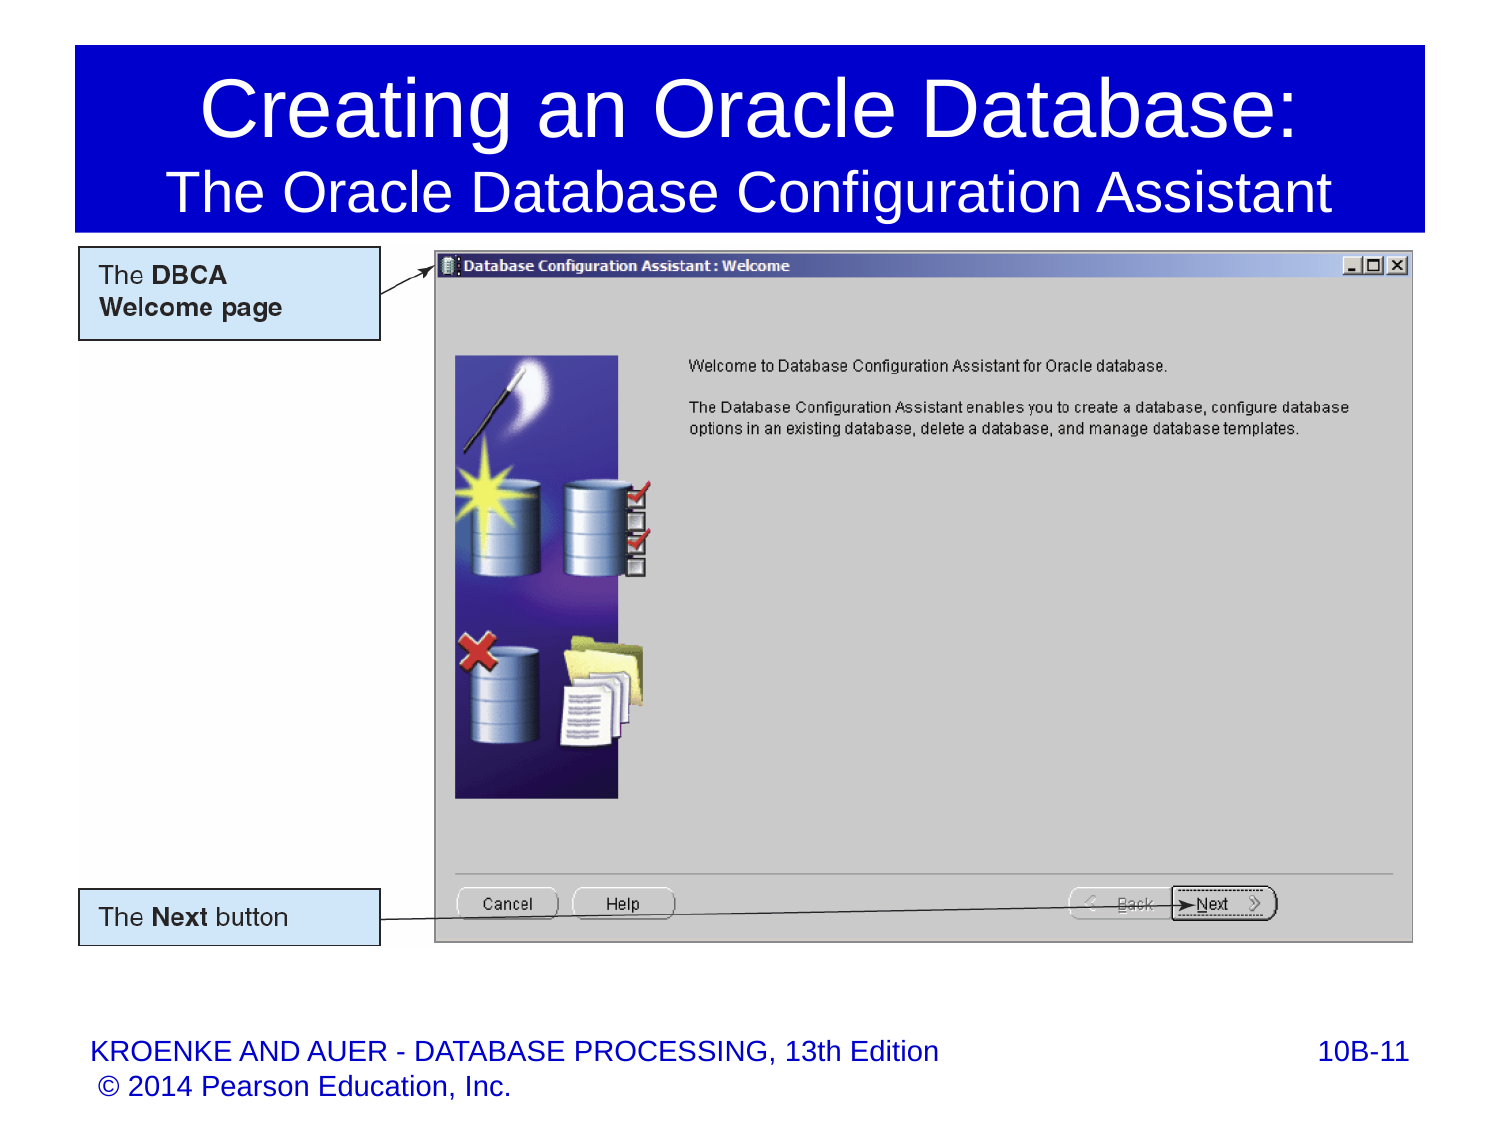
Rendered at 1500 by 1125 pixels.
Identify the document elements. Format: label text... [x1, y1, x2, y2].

title Creating an Oracle Database: The Oracle Database Configuration Assistant [75, 45, 1425, 233]
slide_number 10B-11 [1074, 1024, 1426, 1103]
picture [78, 246, 1413, 947]
footer KROENKE AND AUER - DATABASE PROCESSING, 13th Edition © 2014 Pearson Education, Inc. [74, 1024, 963, 1104]
